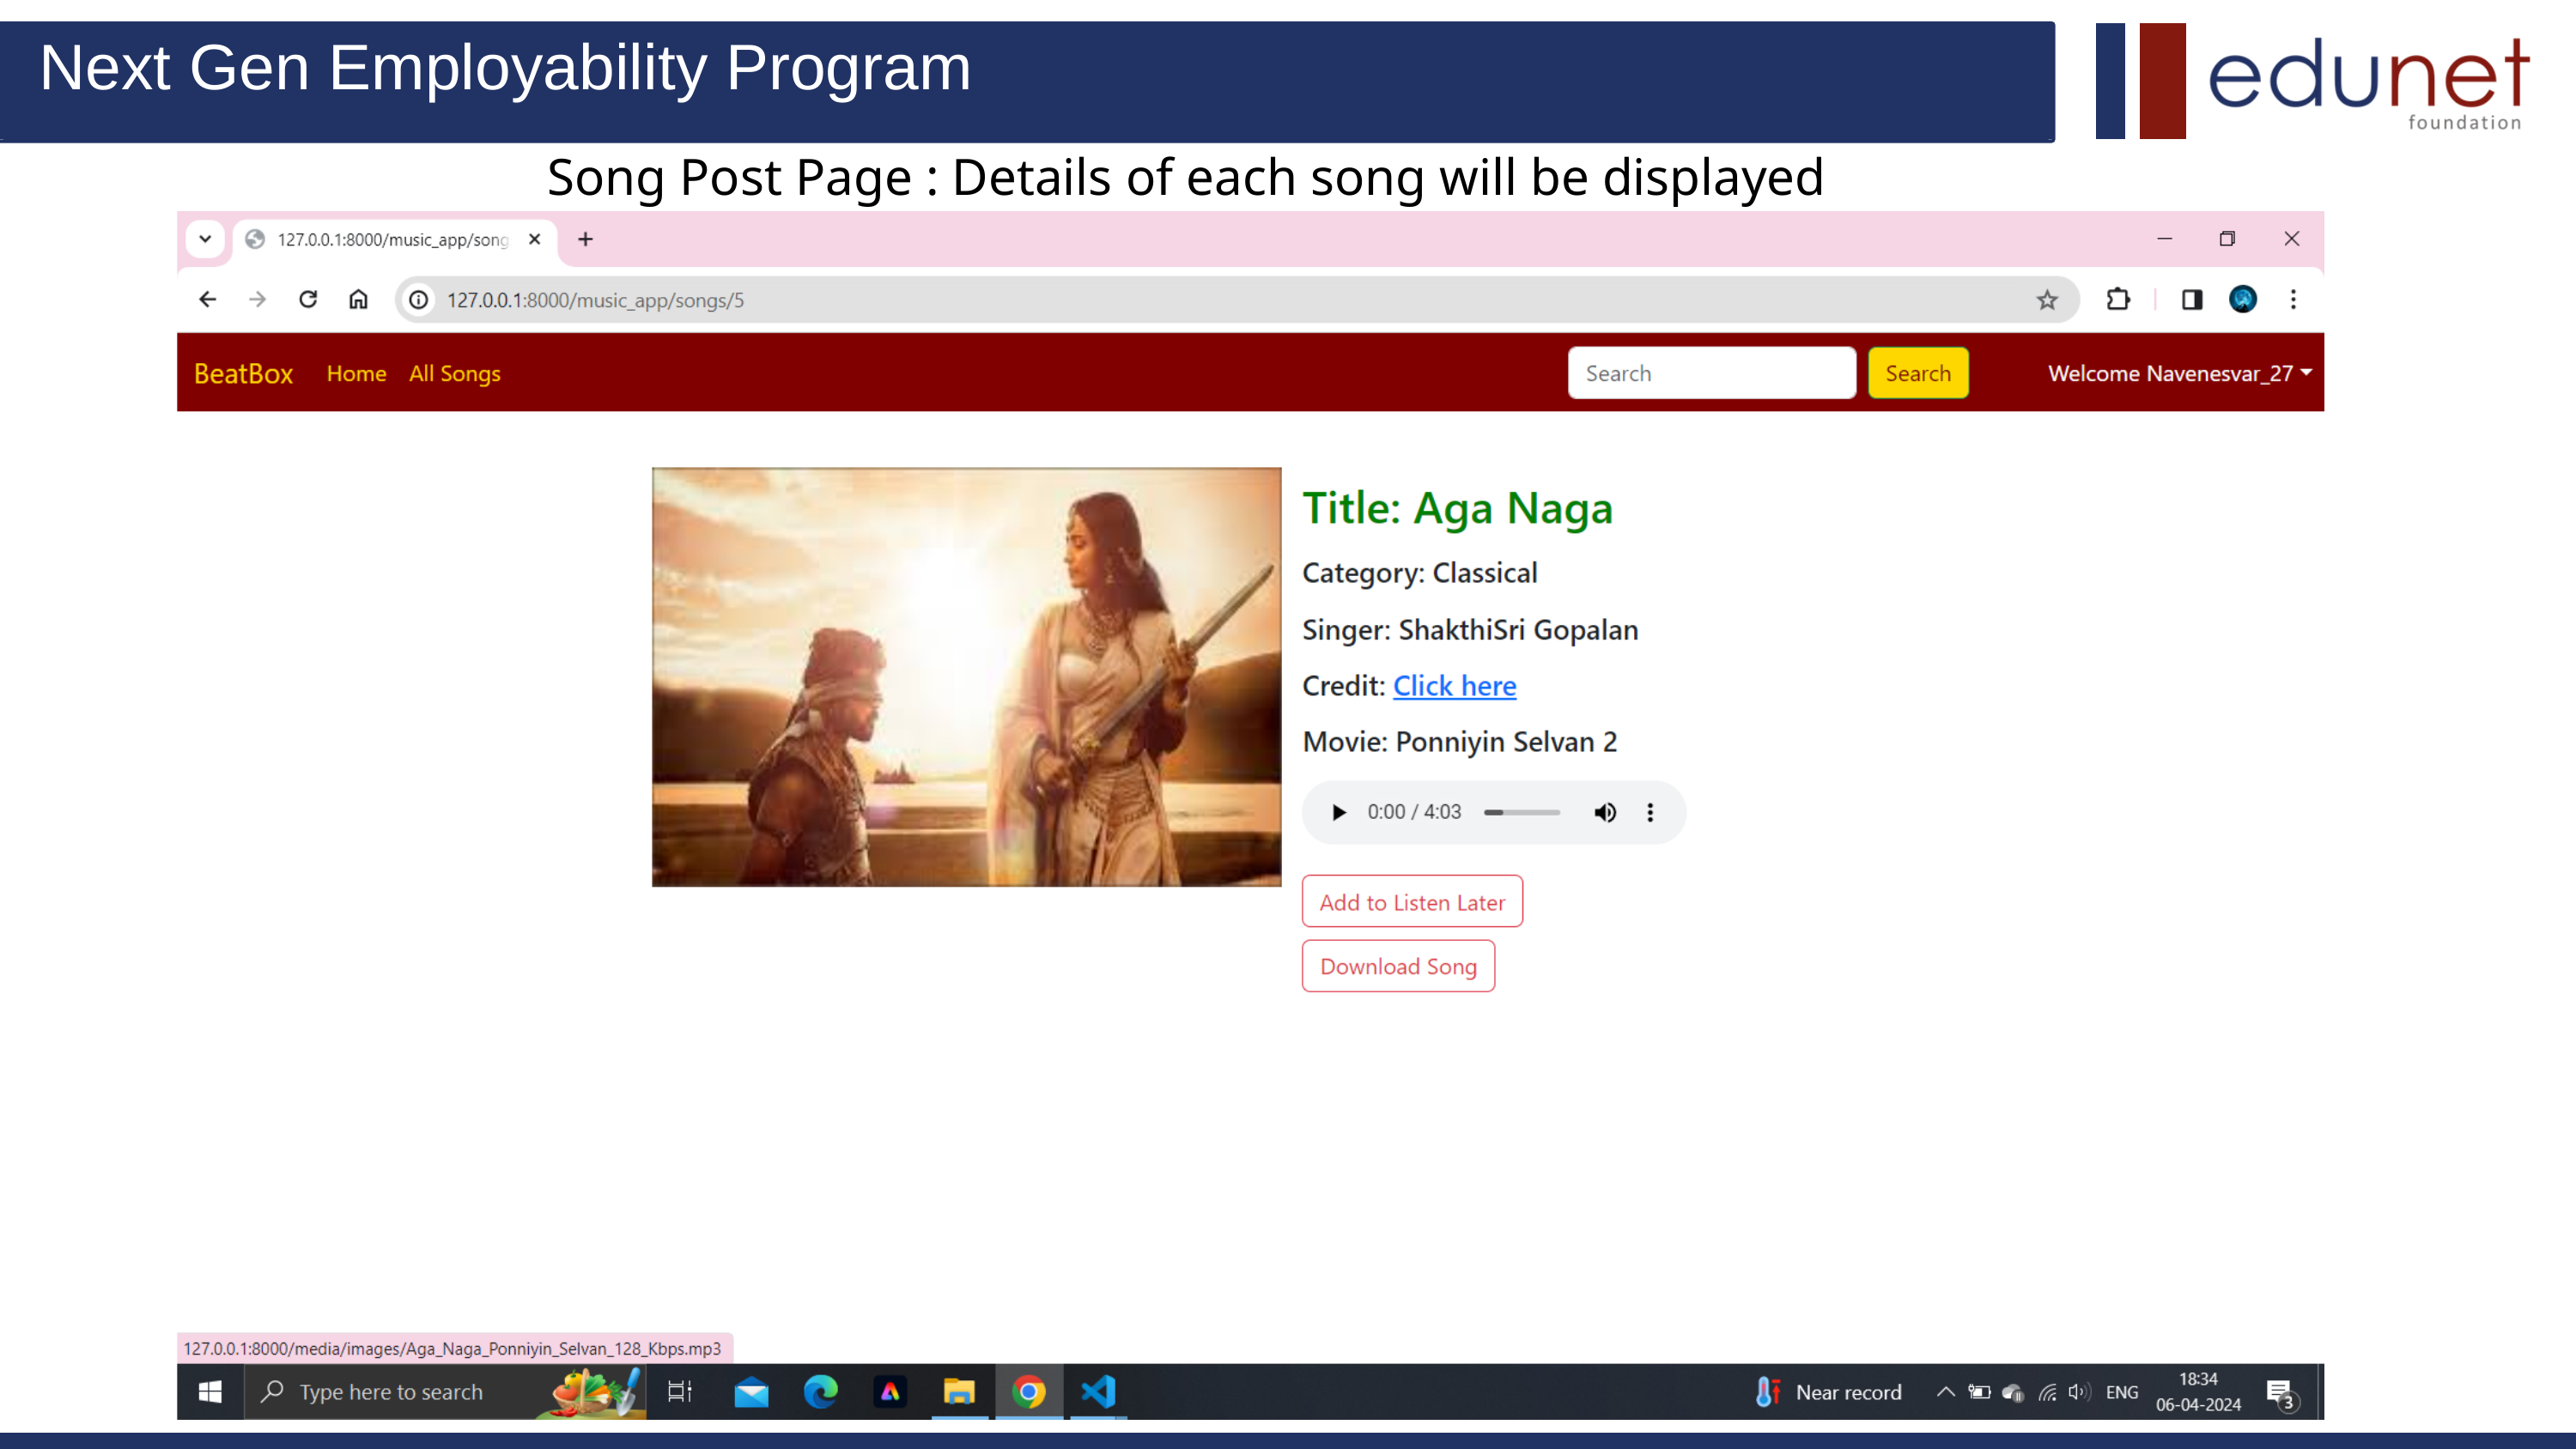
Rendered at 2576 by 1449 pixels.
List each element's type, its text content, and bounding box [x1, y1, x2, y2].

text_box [2051, 17, 2365, 183]
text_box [0, 21, 2056, 143]
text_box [2095, 22, 2126, 140]
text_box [0, 1432, 2576, 1449]
text_box [2368, 25, 2545, 142]
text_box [2139, 22, 2187, 140]
text_box [177, 211, 2324, 1420]
text_box Song Post Page : Details of each song will be displayed [76, 153, 2298, 205]
